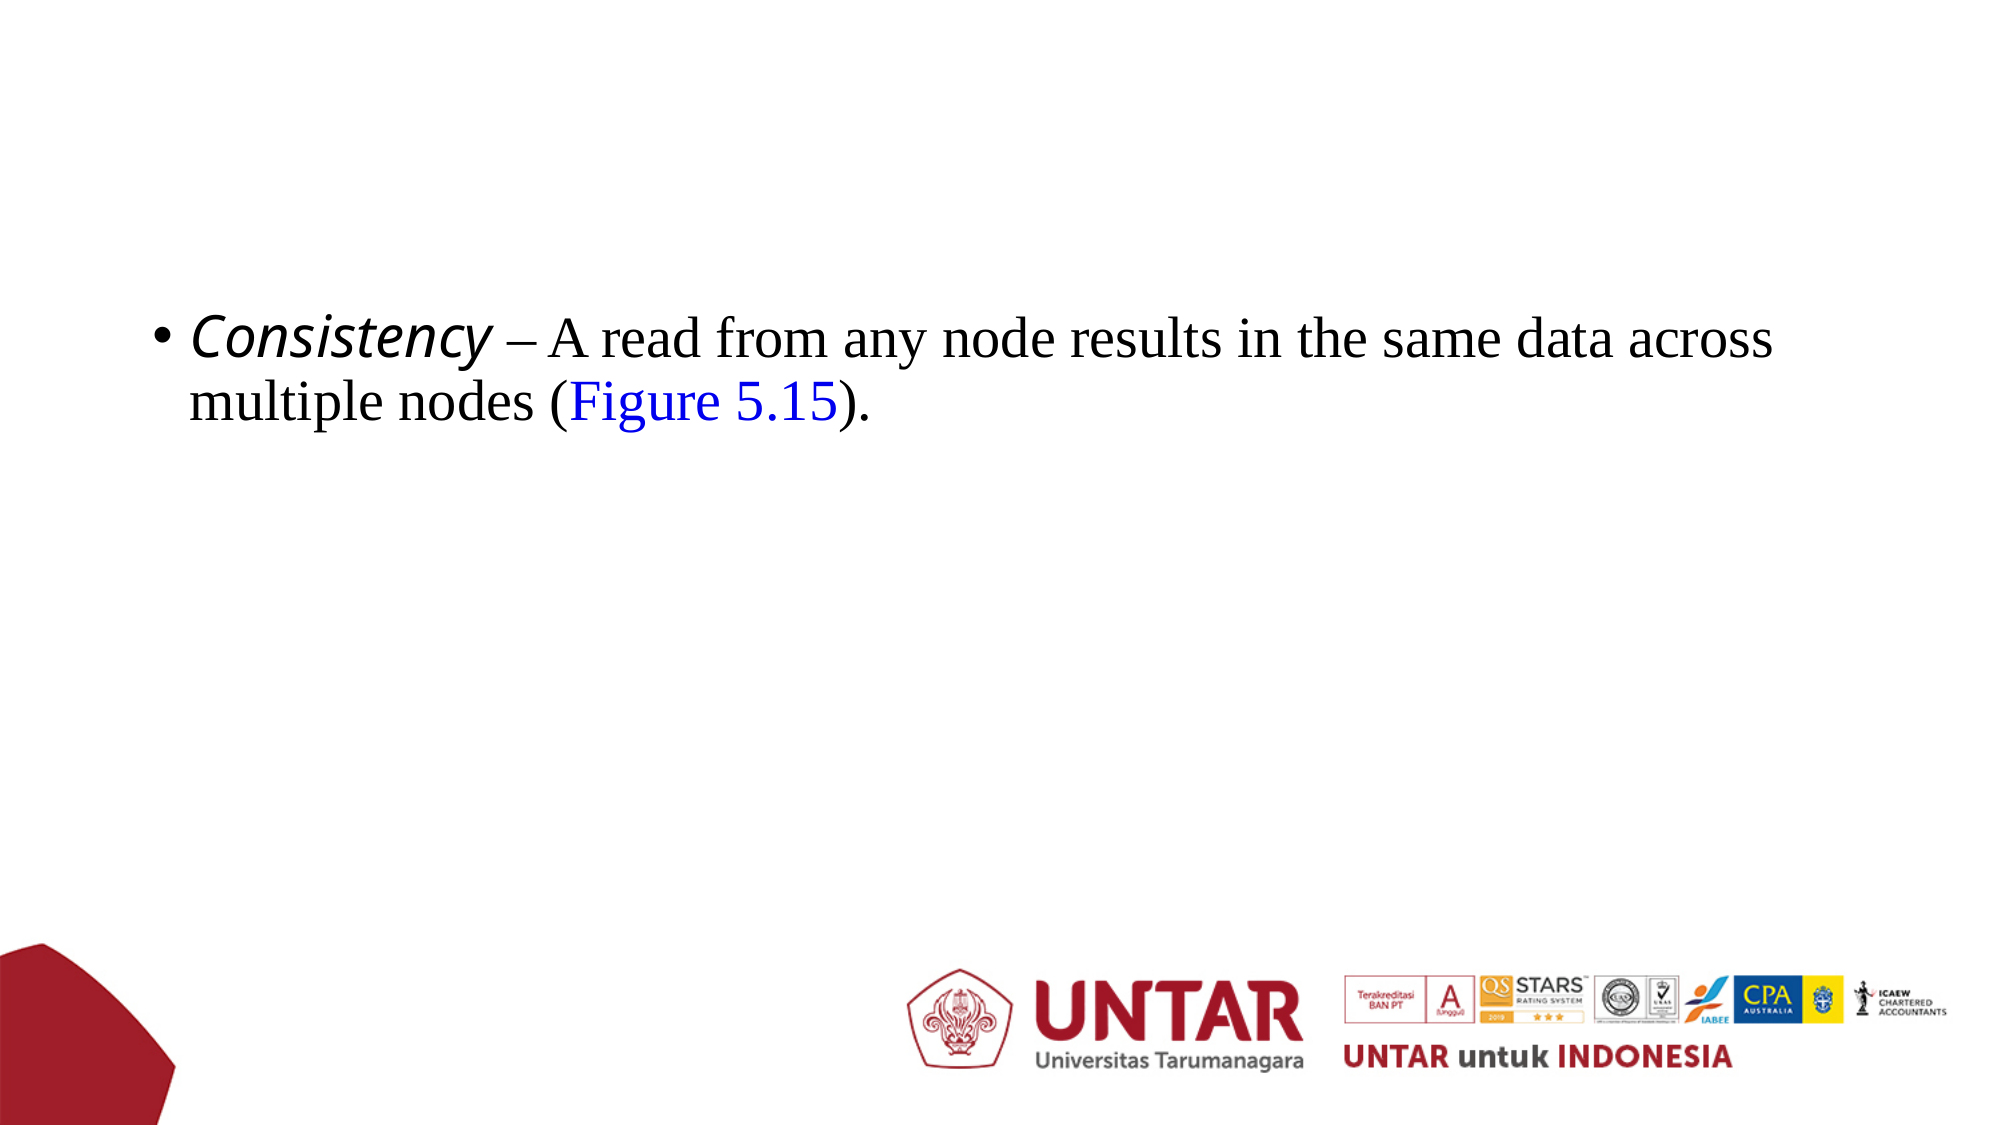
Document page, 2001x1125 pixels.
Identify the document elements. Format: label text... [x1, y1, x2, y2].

picture [0, 0, 2001, 1125]
list Consistency – A read from any node results in the same data across multiple nodes (Figure 5.15). [137, 299, 1863, 1014]
